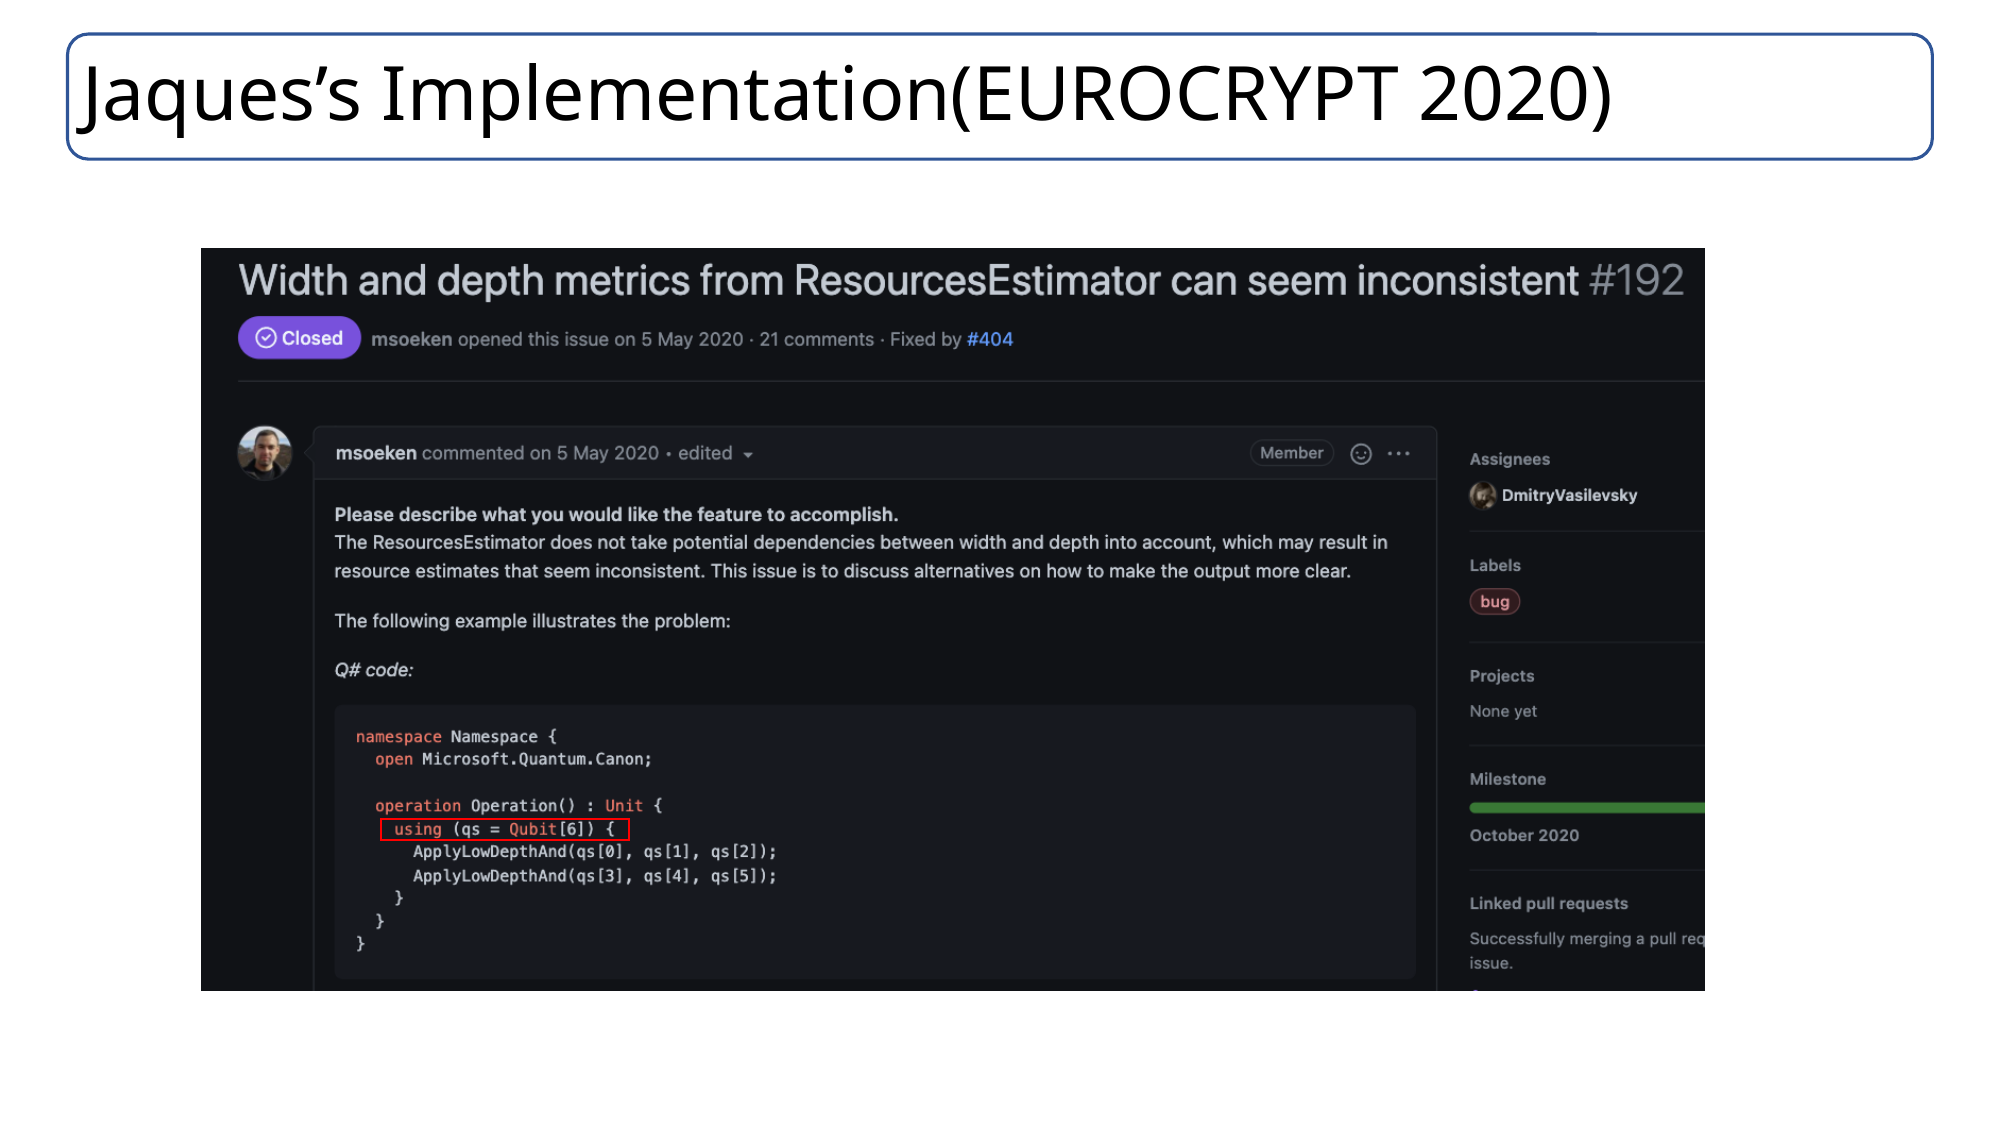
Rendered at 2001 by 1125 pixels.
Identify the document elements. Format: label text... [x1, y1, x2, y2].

title Jaques’s Implementation(EUROCRYPT 2020) [67, 34, 1933, 160]
picture [201, 248, 1705, 991]
